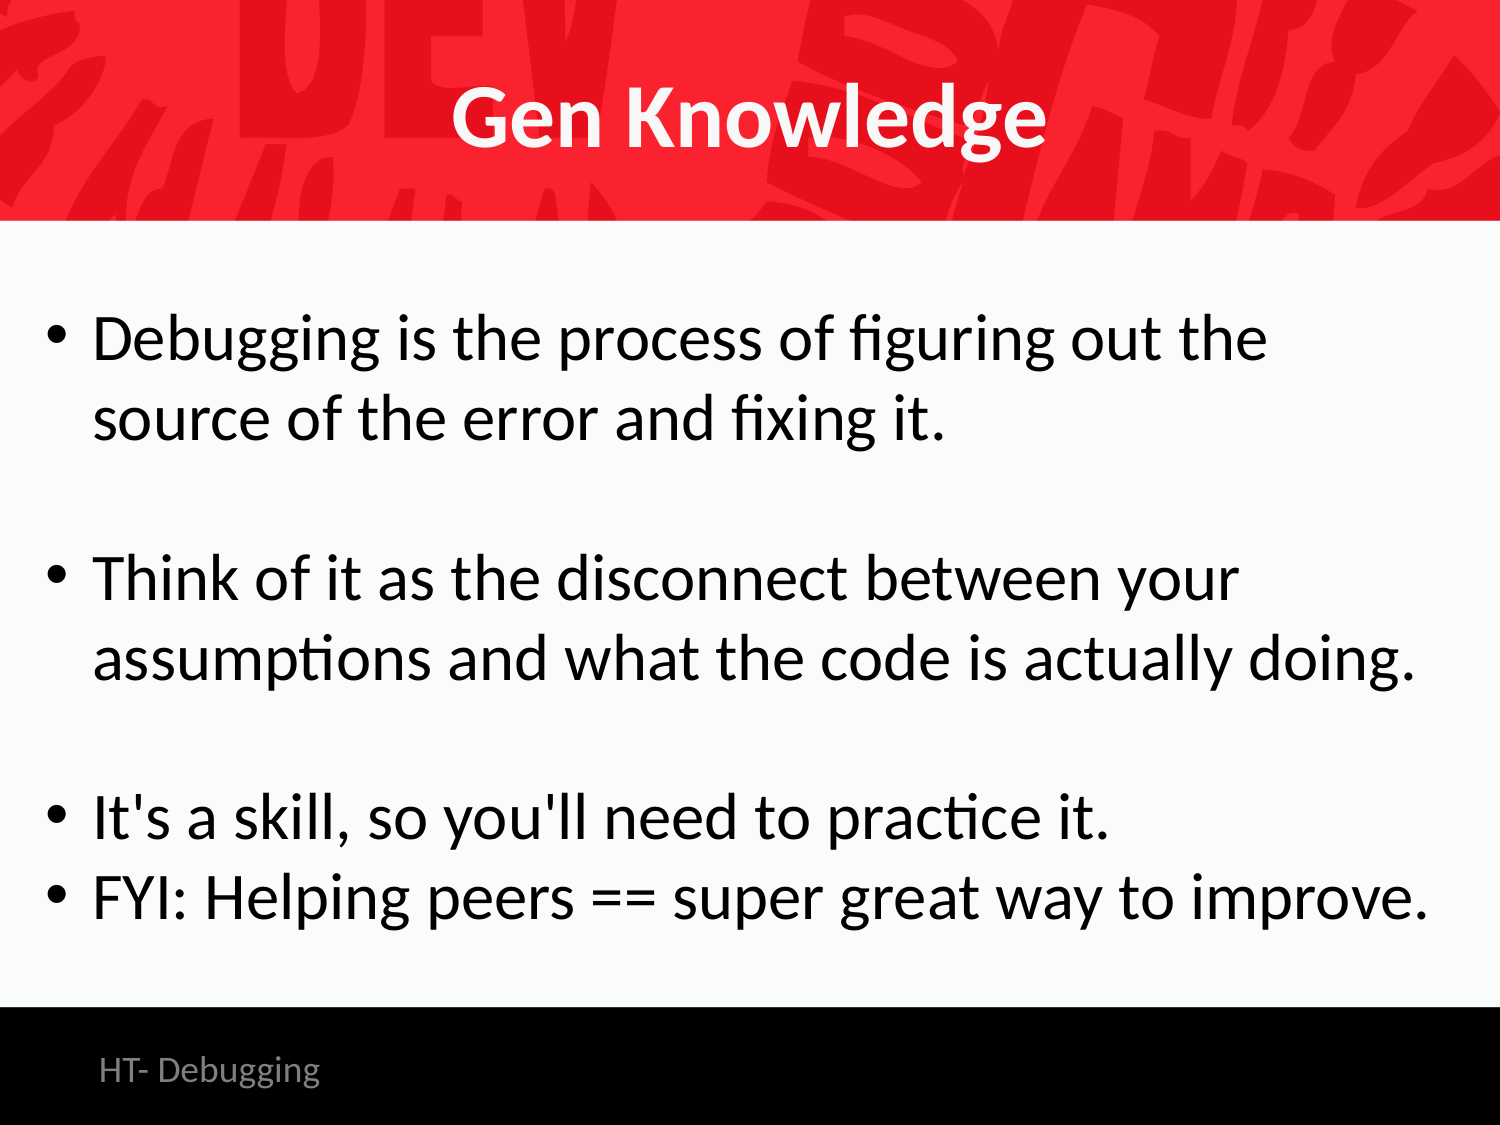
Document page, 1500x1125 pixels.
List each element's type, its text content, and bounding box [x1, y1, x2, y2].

title Gen Knowledge [75, 17, 1425, 205]
picture [0, 0, 1500, 1125]
footer HT- Debugging [83, 1038, 1434, 1098]
text_box Debugging is the process of figuring out the source of the error and fixing it. Think of it as the disconnect between your assumptions and what the code is actually doing. It's a skill, so you'll need to practice it. FYI: Helping peers == super great way to improve. [30, 206, 1457, 941]
